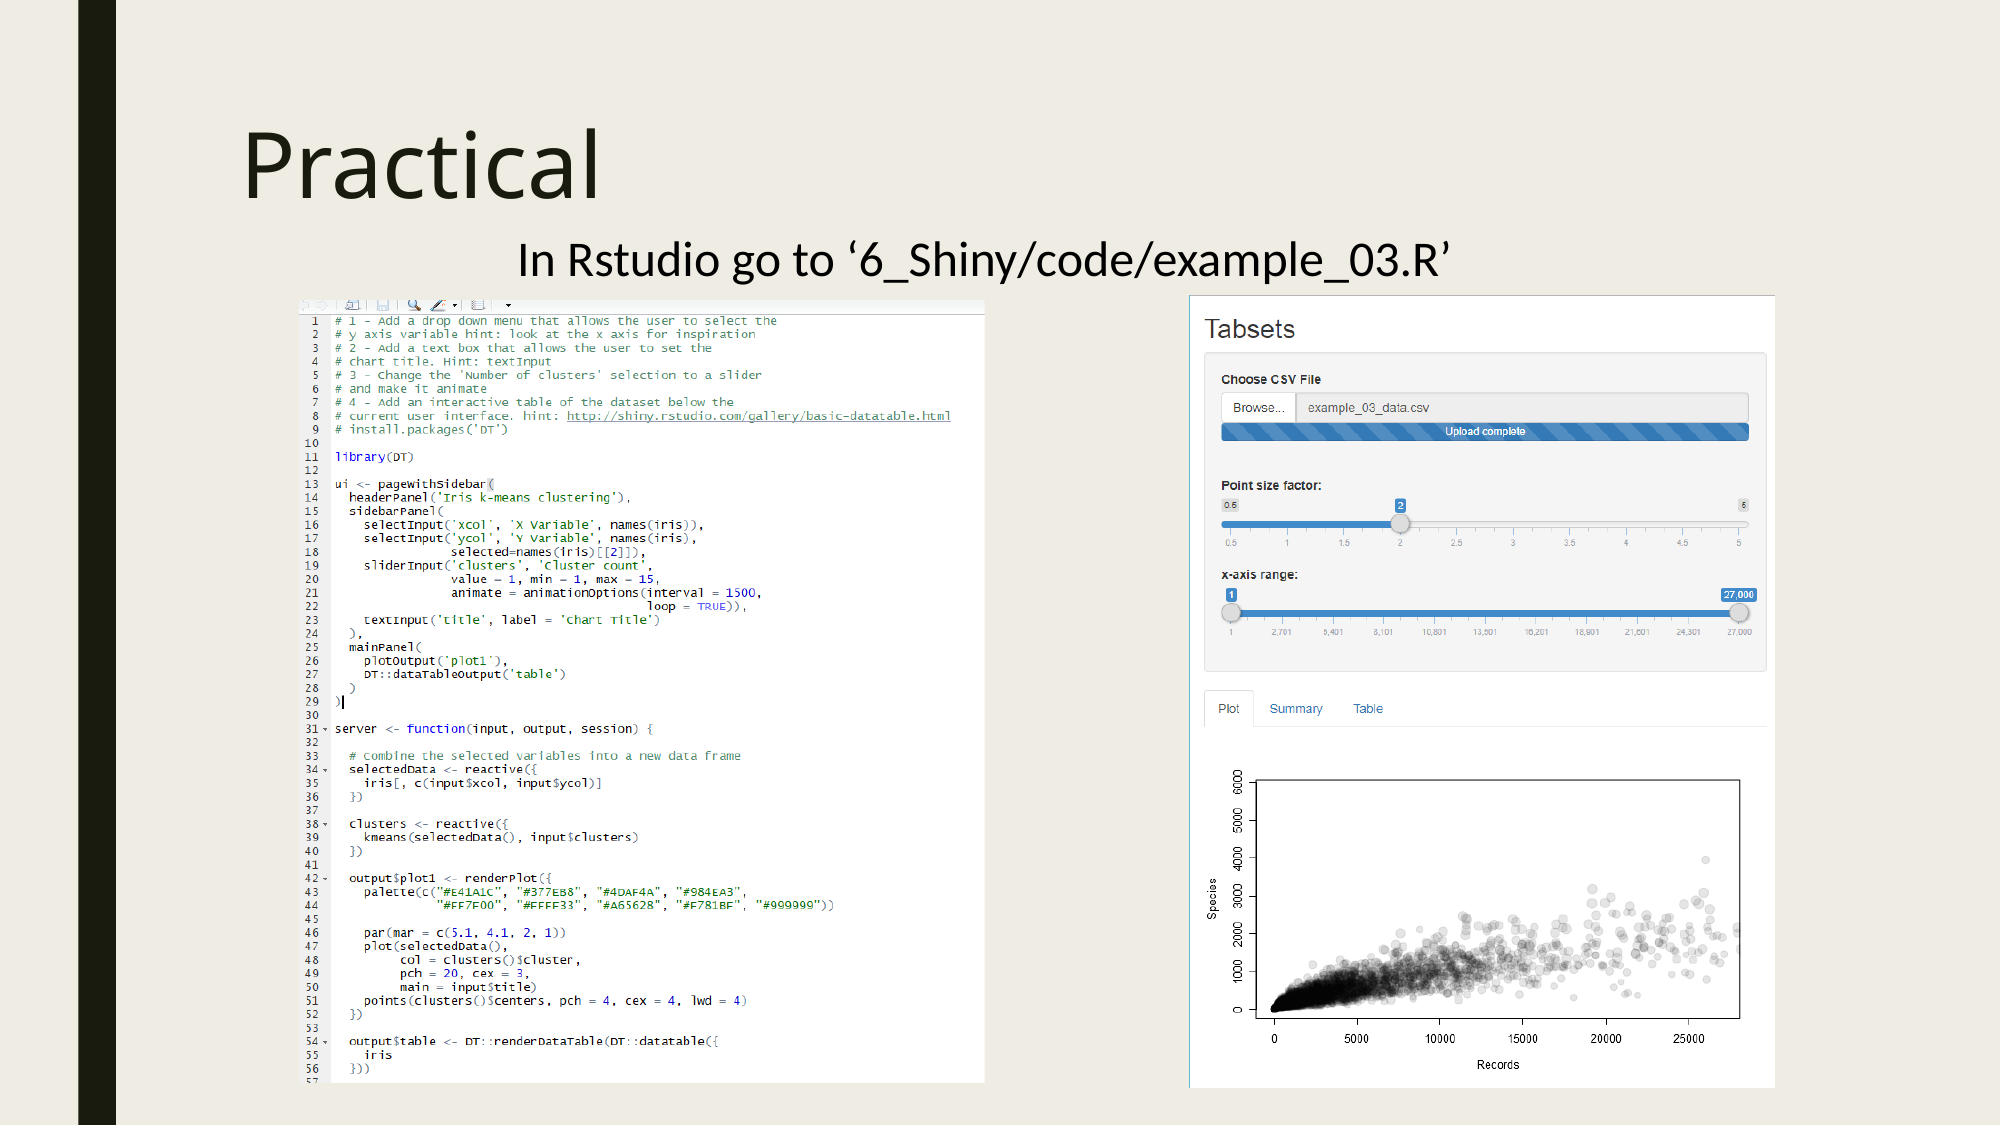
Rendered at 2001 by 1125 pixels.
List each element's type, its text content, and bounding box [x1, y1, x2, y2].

picture [299, 300, 985, 1083]
text_box In Rstudio go to ‘6_Shiny/code/example_03.R’ [502, 219, 1468, 295]
picture [1189, 295, 1775, 1088]
title Practical [225, 112, 1800, 357]
